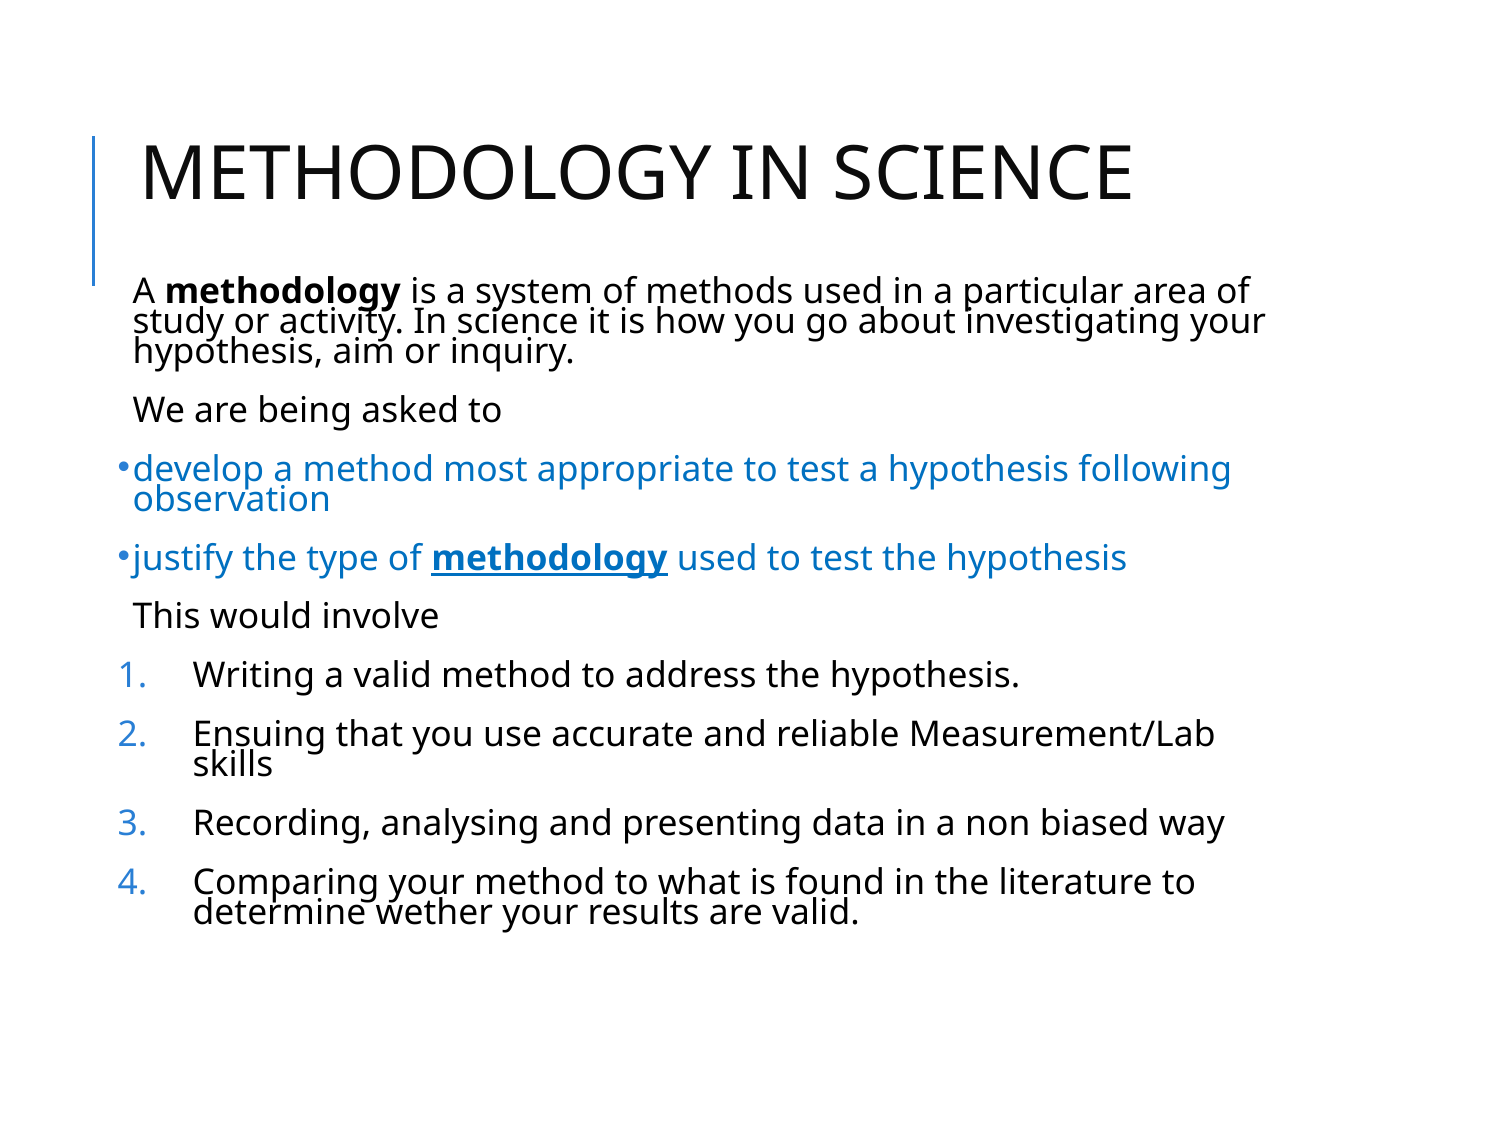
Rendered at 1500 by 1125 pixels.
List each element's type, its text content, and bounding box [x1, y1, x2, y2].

list A methodology is a system of methods used in a particular area of study or activity. In science it is how you go about investigating your hypothesis, aim or inquiry. We are being asked to develop a method most appropriate to test a hypothesis following observation justify the type of methodology used to test the hypothesis This would involve Writing a valid method to address the hypothesis. Ensuing that you use accurate and reliable Measurement/Lab skills Recording, analysing and presenting data in a non biased way Comparing your method to what is found in the literature to determine wether your results are valid. [110, 272, 1306, 933]
title METHODOLOGY IN SCIENCE [124, 54, 1321, 301]
